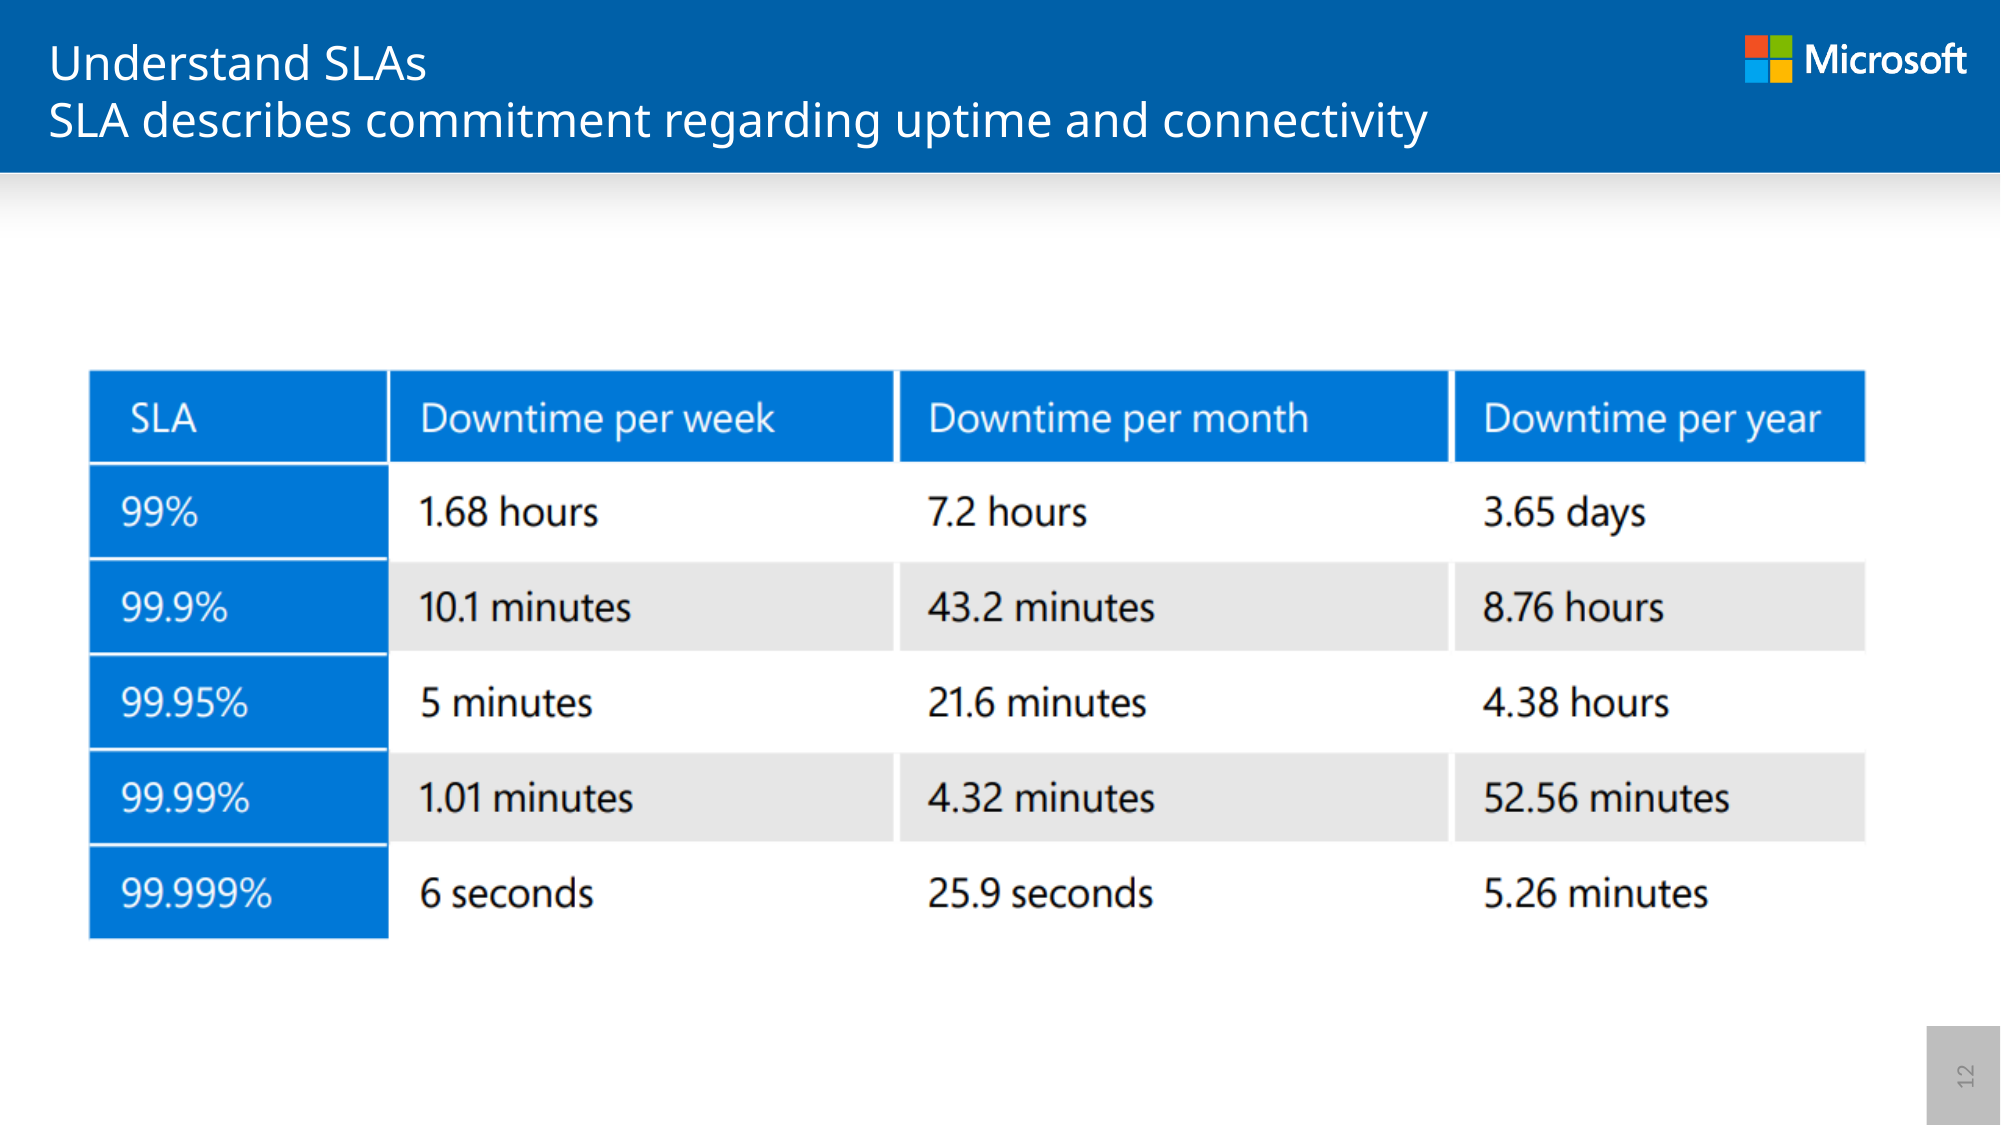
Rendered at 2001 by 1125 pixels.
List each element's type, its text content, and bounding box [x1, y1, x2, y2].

title Understand SLAs SLA describes commitment regarding uptime and connectivity [33, 24, 1736, 156]
picture [1714, 6, 1997, 111]
picture [70, 361, 1893, 988]
